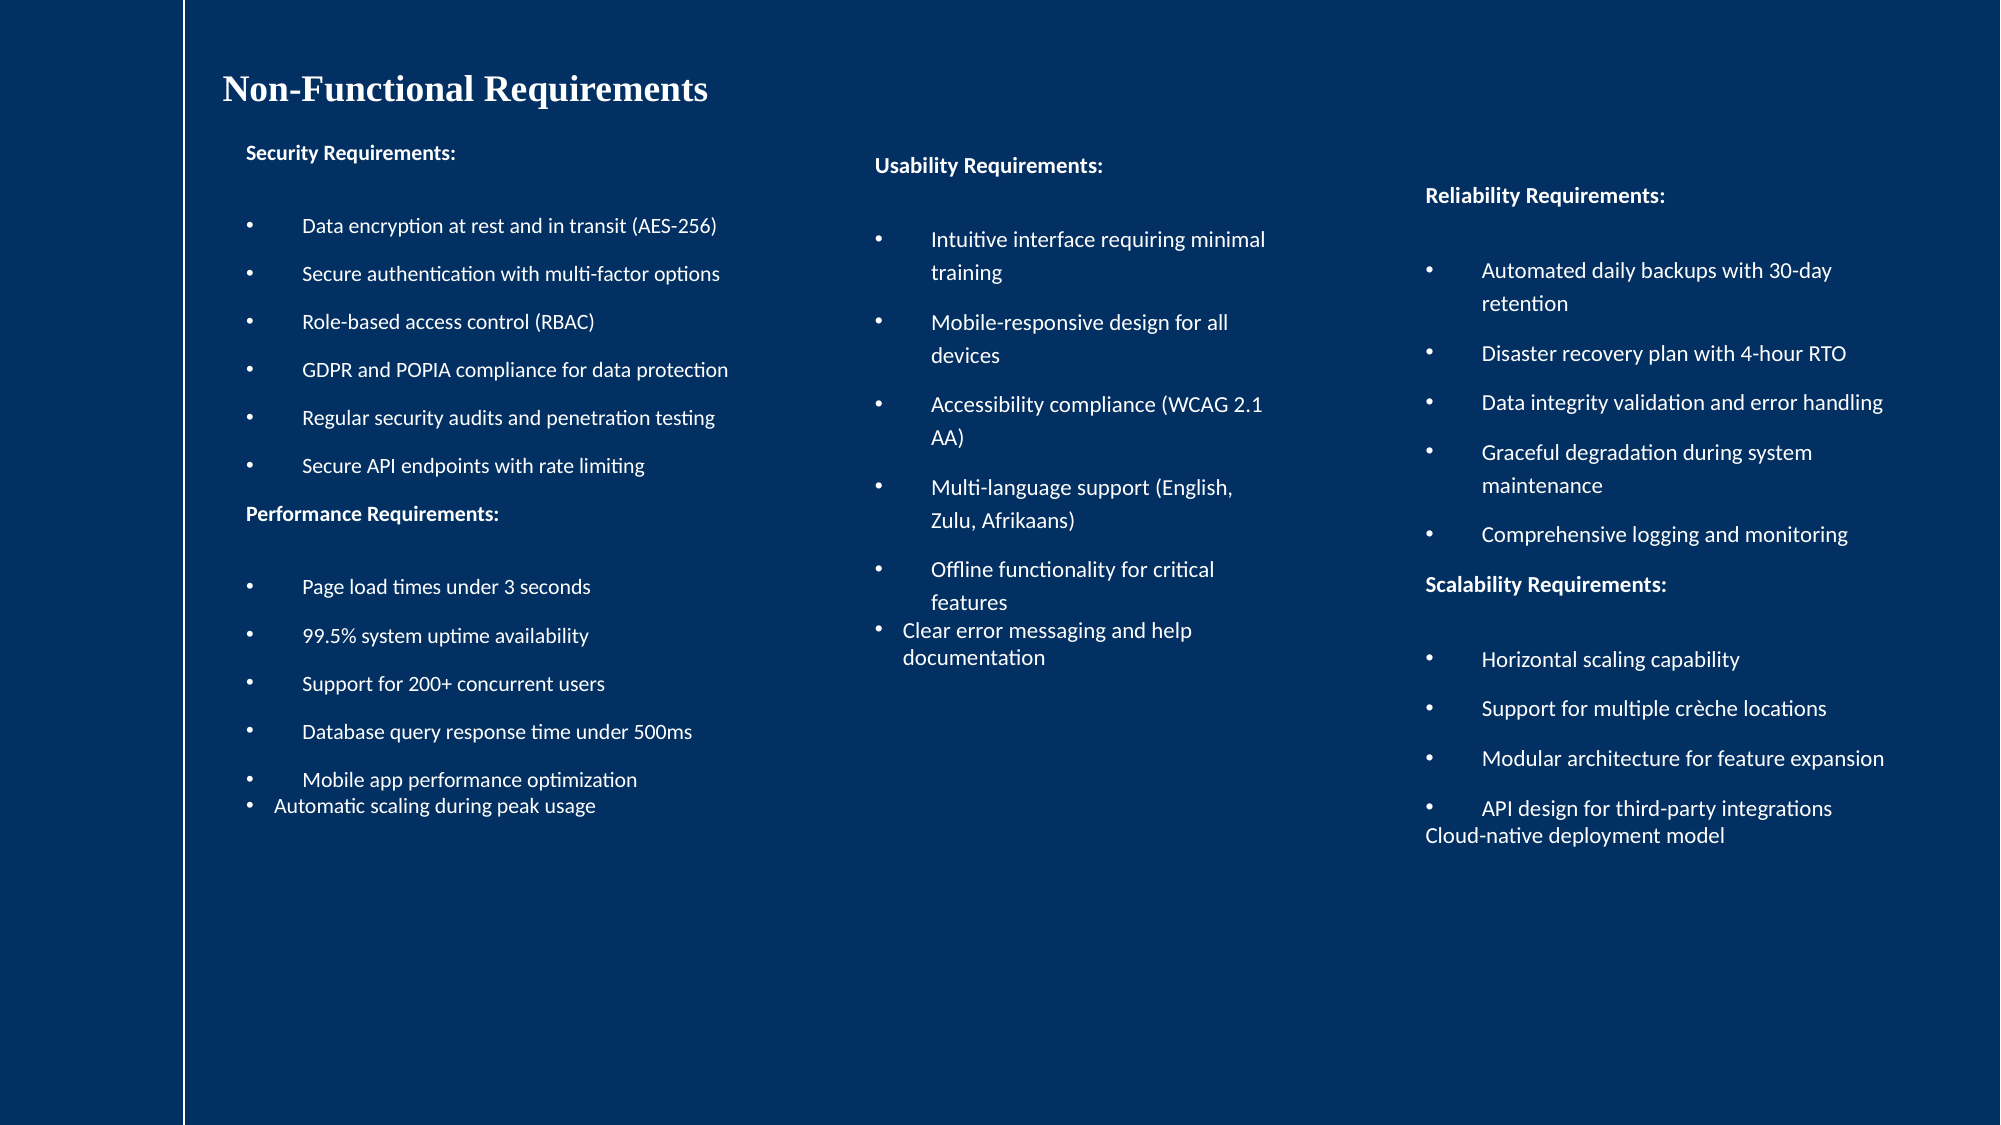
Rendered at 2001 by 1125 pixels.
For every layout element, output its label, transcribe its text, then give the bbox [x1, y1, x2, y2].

text_box Security Requirements: Data encryption at rest and in transit (AES-256) Secure authentication with multi-factor options Role-based access control (RBAC) GDPR and POPIA compliance for data protection Regular security audits and penetration testing Secure API endpoints with rate limiting Performance Requirements: Page load times under 3 seconds 99.5% system uptime availability Support for 200+ concurrent users Database query response time under 500ms Mobile app performance optimization Automatic scaling during peak usage [231, 126, 849, 826]
text_box Usability Requirements: Intuitive interface requiring minimal training Mobile-responsive design for all devices Accessibility compliance (WCAG 2.1 AA) Multi-language support (English, Zulu, Afrikaans) Offline functionality for critical features Clear error messaging and help documentation [860, 137, 1283, 678]
text_box Reliability Requirements: Automated daily backups with 30-day retention Disaster recovery plan with 4-hour RTO Data integrity validation and error handling Graceful degradation during system maintenance Comprehensive logging and monitoring Scalability Requirements: Horizontal scaling capability Support for multiple crèche locations Modular architecture for feature expansion API design for third-party integrations Cloud-native deployment model [1410, 168, 1927, 901]
title Non-Functional Requirements [207, 28, 1839, 195]
